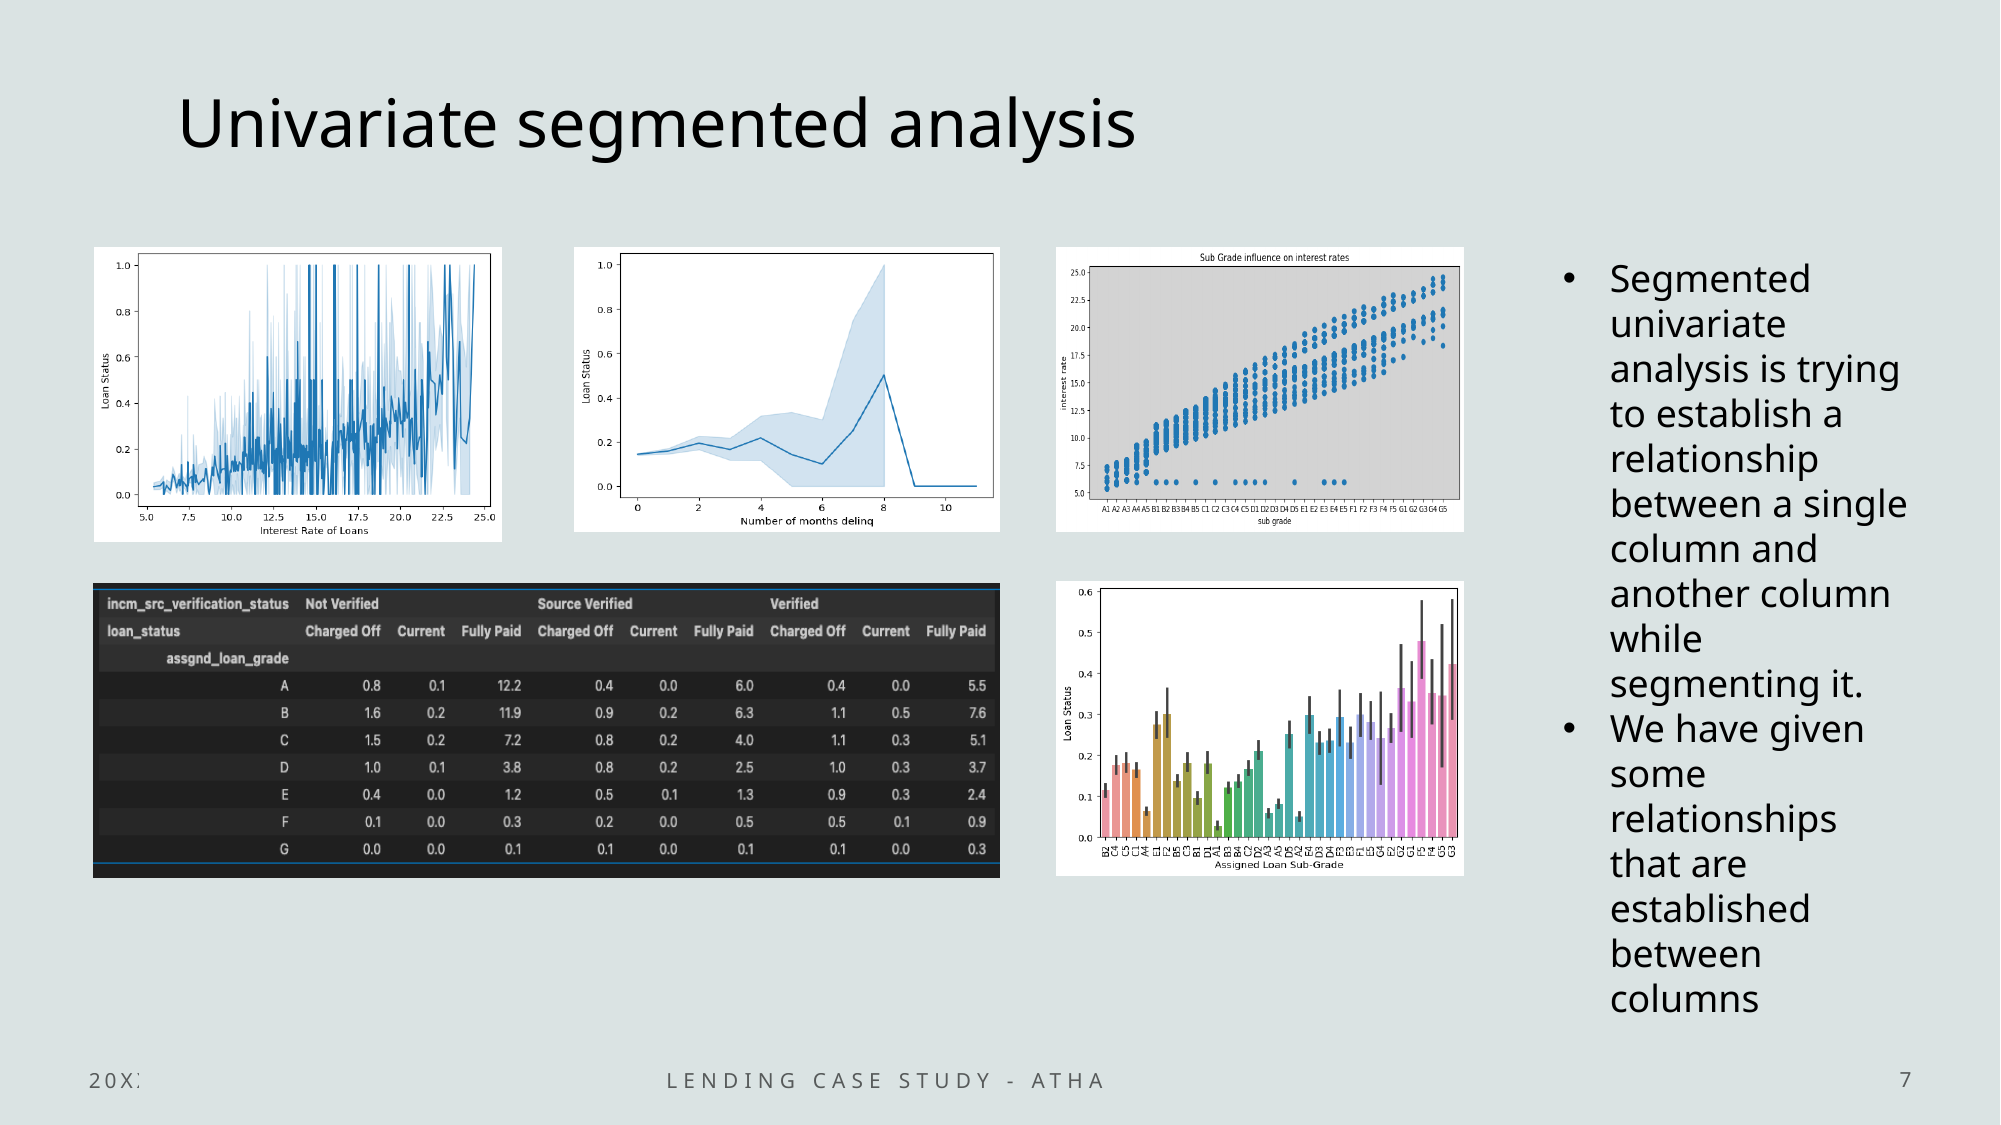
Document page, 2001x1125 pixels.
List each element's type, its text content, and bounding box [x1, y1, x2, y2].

picture [1056, 581, 1464, 877]
slide_number 7 [1637, 1042, 1927, 1119]
picture [574, 247, 1001, 532]
text_box Segmented univariate analysis is trying to establish a relationship between a single column and another column while segmenting it. We have given some relationships that are established between columns [1548, 247, 1927, 1028]
picture [94, 247, 502, 542]
title Univariate segmented analysis [162, 64, 1838, 168]
picture [93, 583, 1001, 878]
slide_number 20XX [73, 1042, 363, 1119]
picture [1056, 247, 1464, 533]
footer Lending Case Study - Atharv and Nikhil [451, 1042, 1549, 1119]
